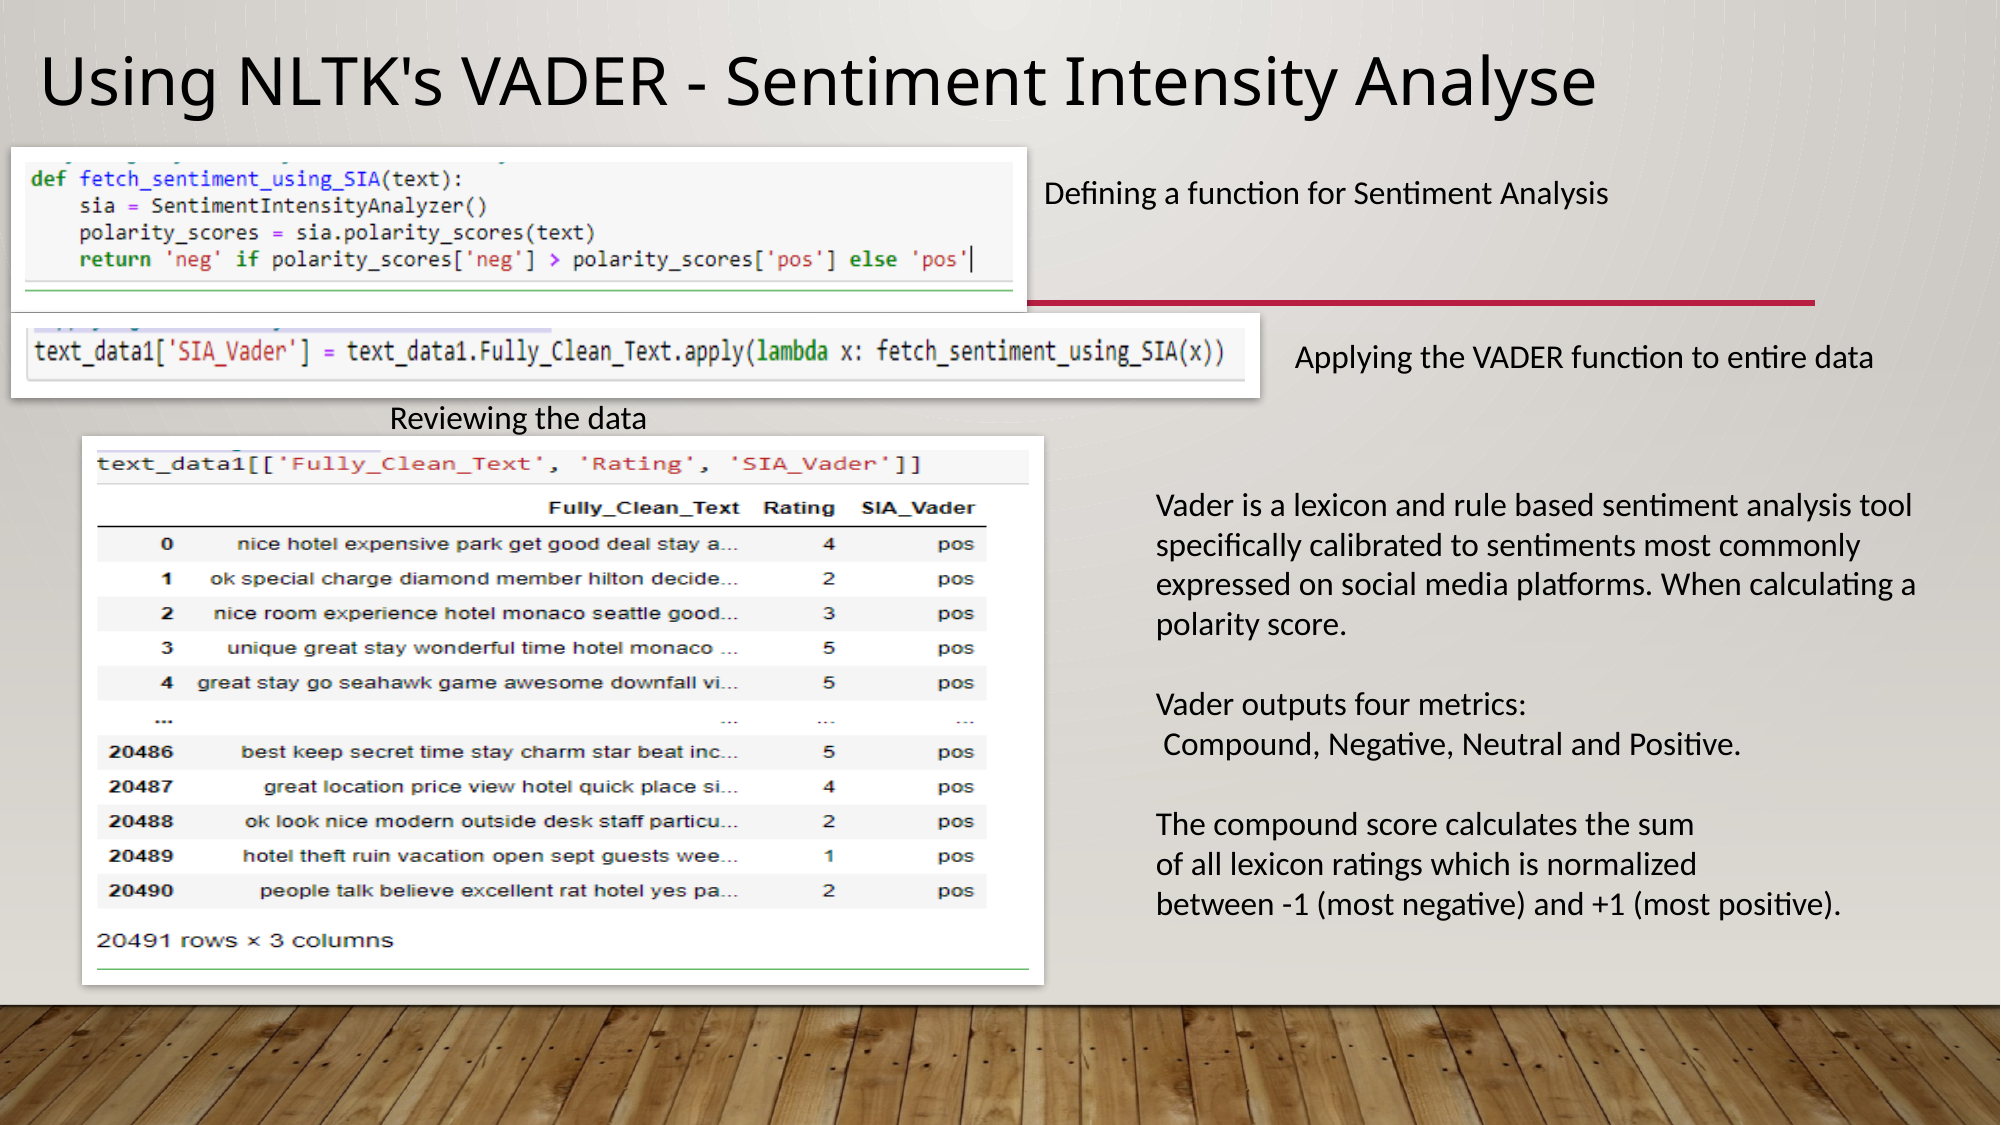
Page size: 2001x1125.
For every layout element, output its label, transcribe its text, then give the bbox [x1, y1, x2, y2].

picture [24, 161, 1013, 298]
picture [24, 327, 1246, 384]
text_box Reviewing the data [374, 389, 663, 433]
title [238, 131, 1814, 305]
text_box Applying the VADER function to entire data [1279, 327, 1890, 383]
text_box Vader is a lexicon and rule based sentiment analysis tool specifically calibrated to sentiments most commonly expressed on social media platforms. When calculating a polarity score. Vader outputs four metrics: Compound, Negative, Neutral and Positive. The compound score calculates the sum of all lexicon ratings which is normalized between -1 (most negative) and +1 (most positive). [1141, 475, 1986, 980]
picture [96, 450, 1030, 971]
text_box Defining a function for Sentiment Analysis [1033, 163, 1625, 219]
text_box Using NLTK's VADER - Sentiment Intensity Analyse [25, 31, 1933, 127]
picture [0, 1005, 2000, 1125]
